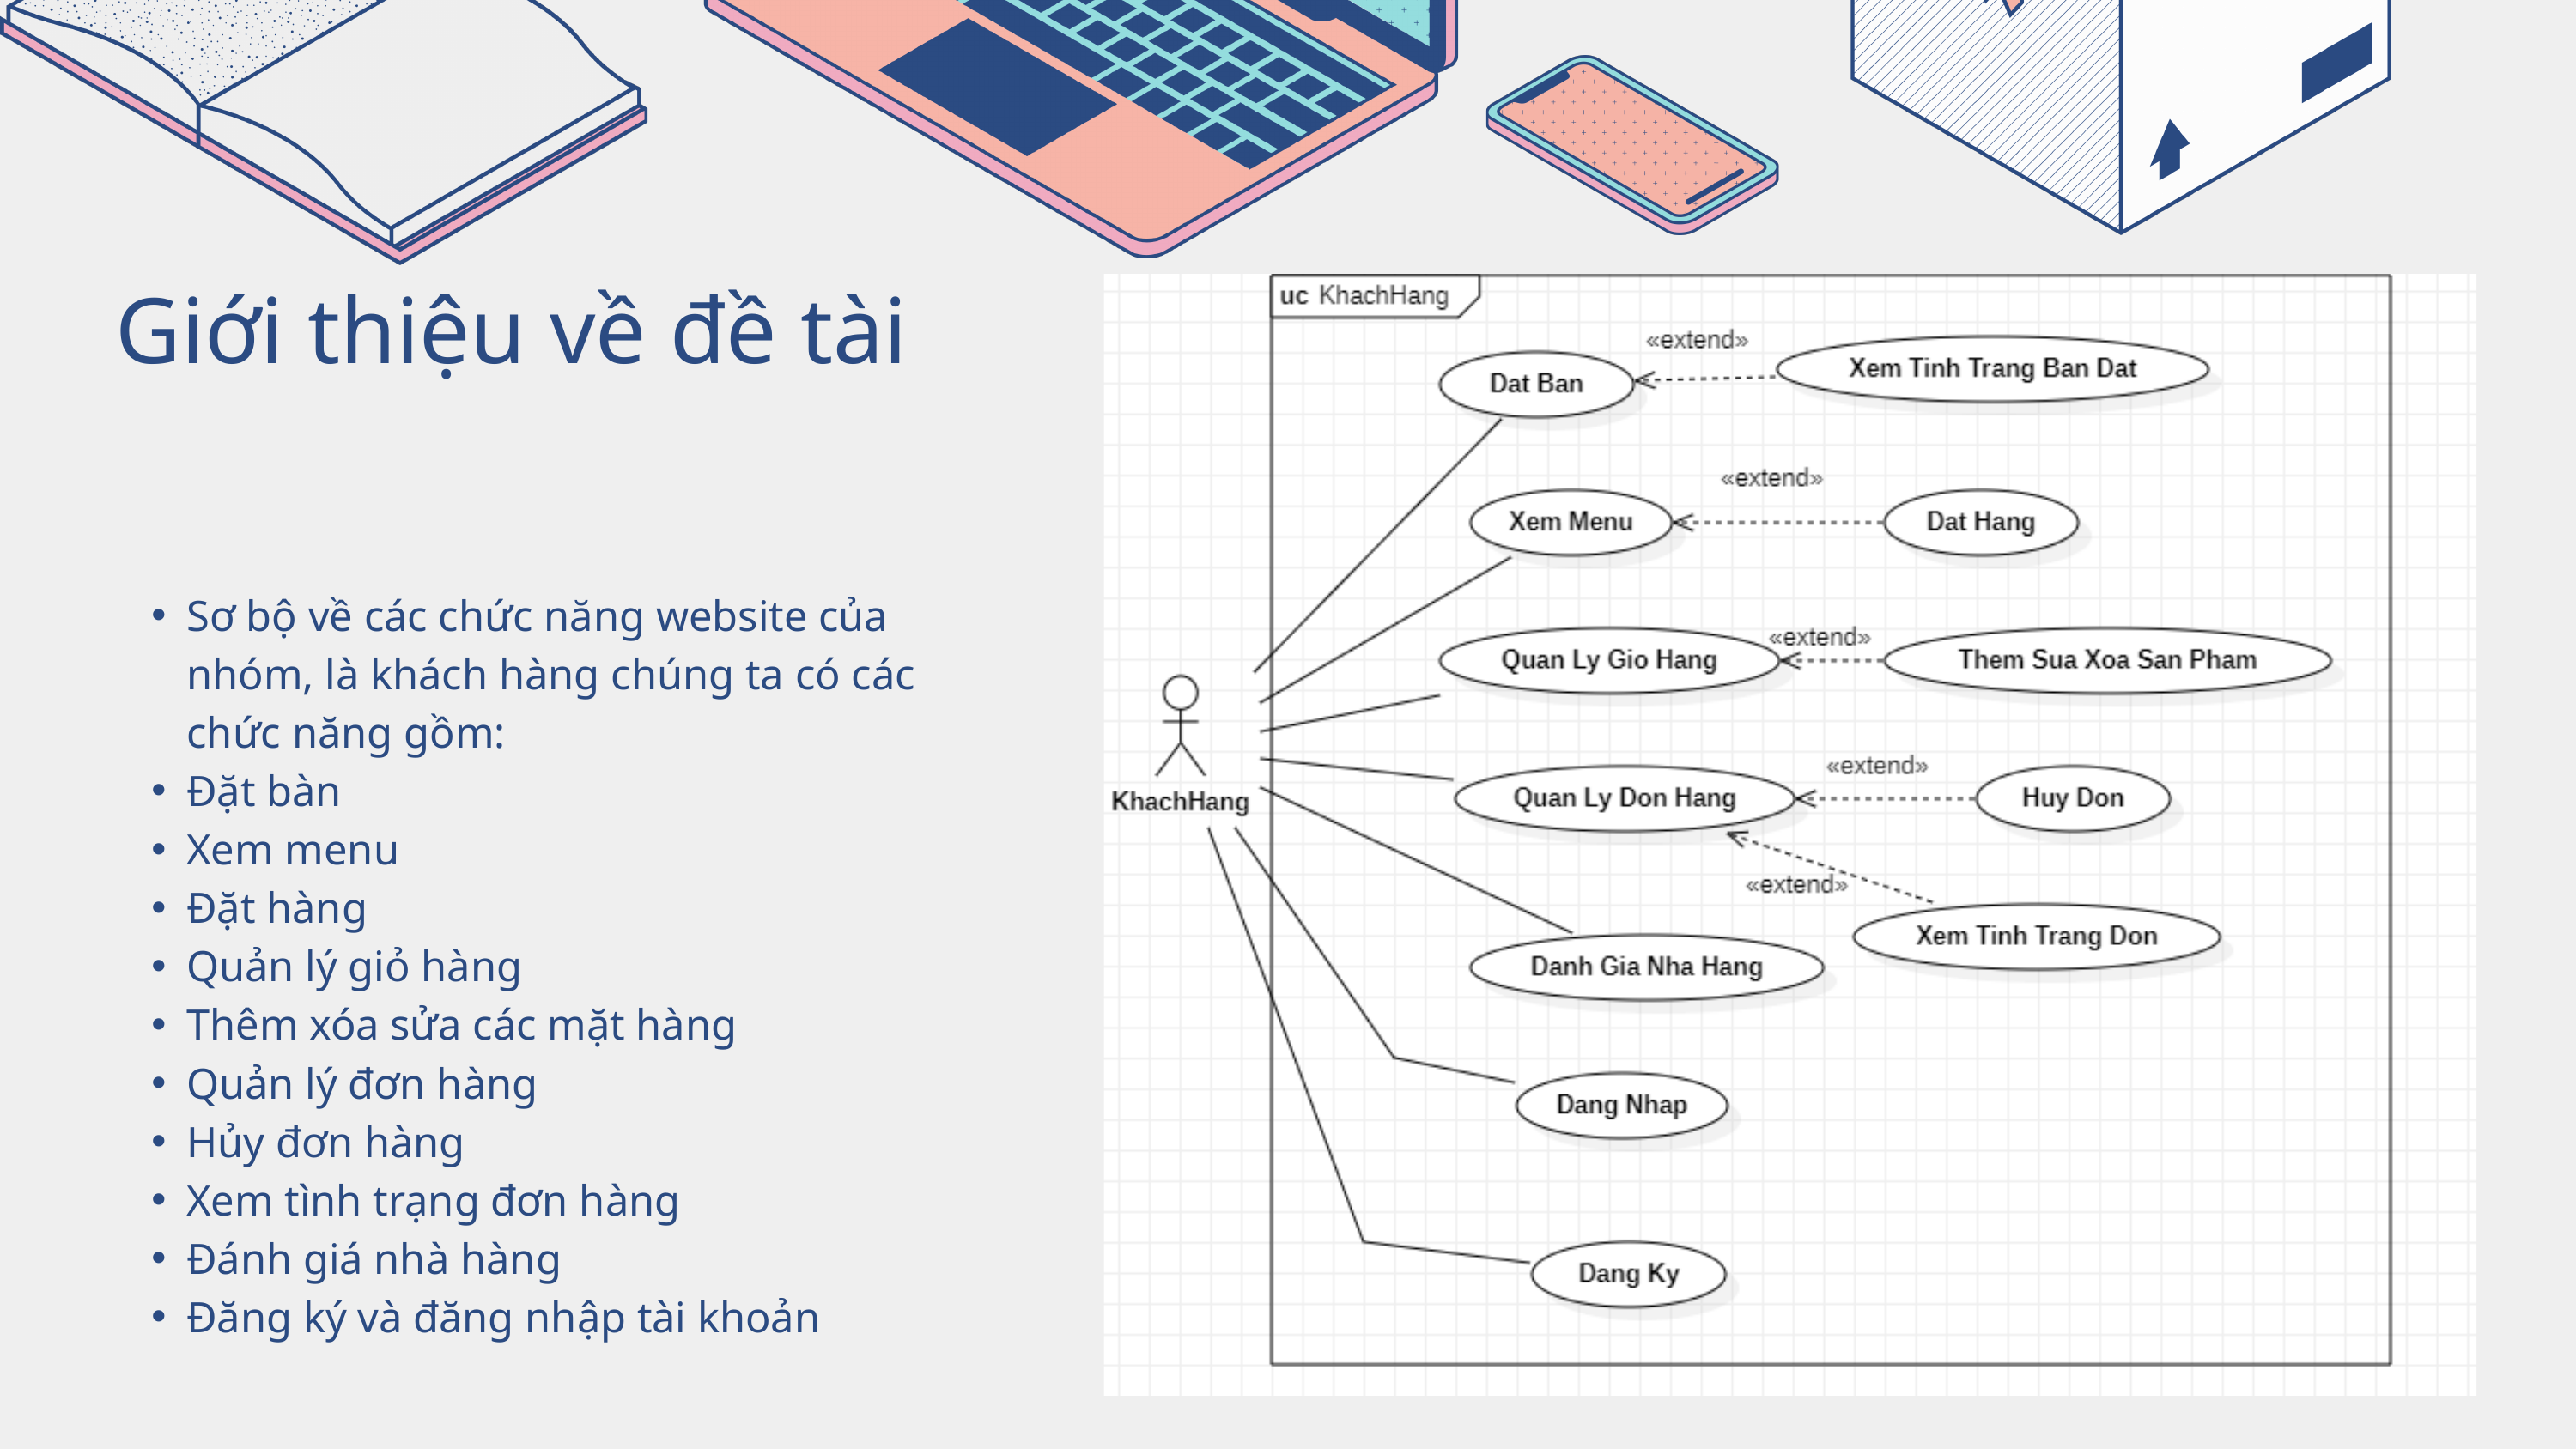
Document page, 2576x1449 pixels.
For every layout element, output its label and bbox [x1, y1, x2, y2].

text_box [1485, 55, 1779, 235]
text_box [115, 274, 977, 1377]
text_box [0, 0, 648, 265]
text_box [1103, 274, 2477, 1396]
text_box [1850, 0, 2391, 235]
text_box [703, 0, 1459, 258]
